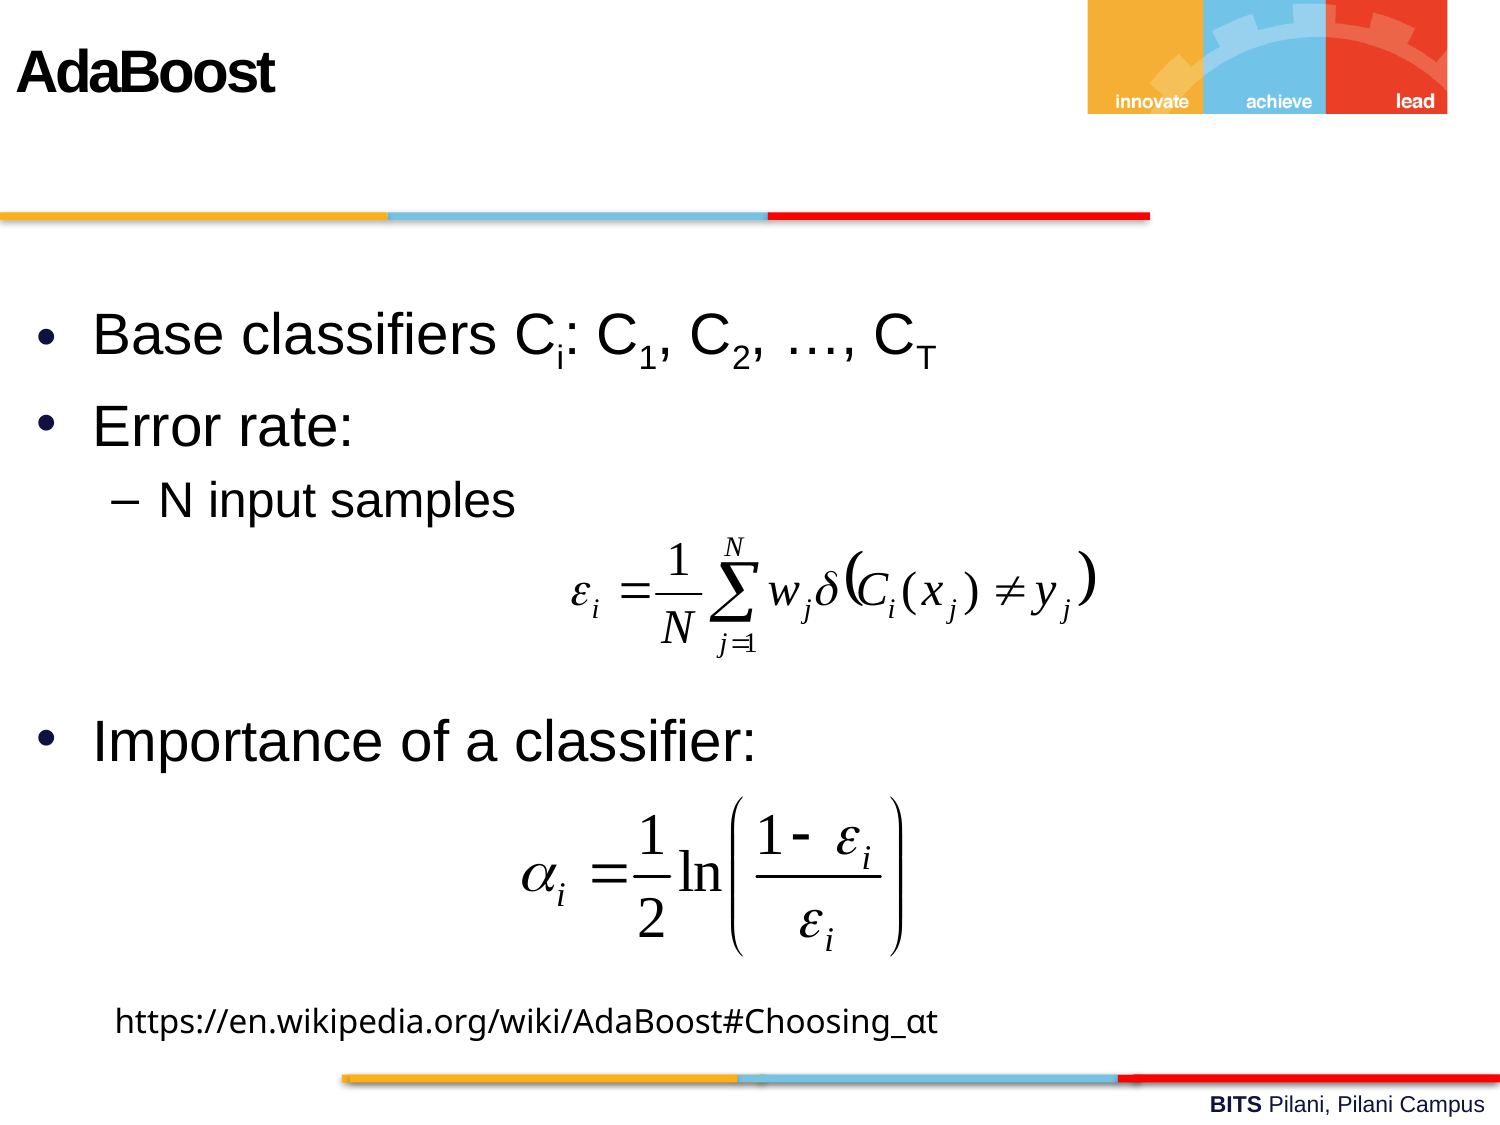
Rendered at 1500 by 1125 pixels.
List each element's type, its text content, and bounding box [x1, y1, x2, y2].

title AdaBoost [0, 24, 1359, 113]
text_box https://en.wikipedia.org/wiki/AdaBoost#Choosing_αt [99, 992, 1138, 1048]
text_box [562, 524, 1097, 667]
list Base classifiers Ci: C1, C2, …, CT Error rate: N input samples Importance of a classifier: [20, 217, 1276, 1068]
picture [1087, 0, 1448, 114]
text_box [512, 782, 922, 971]
